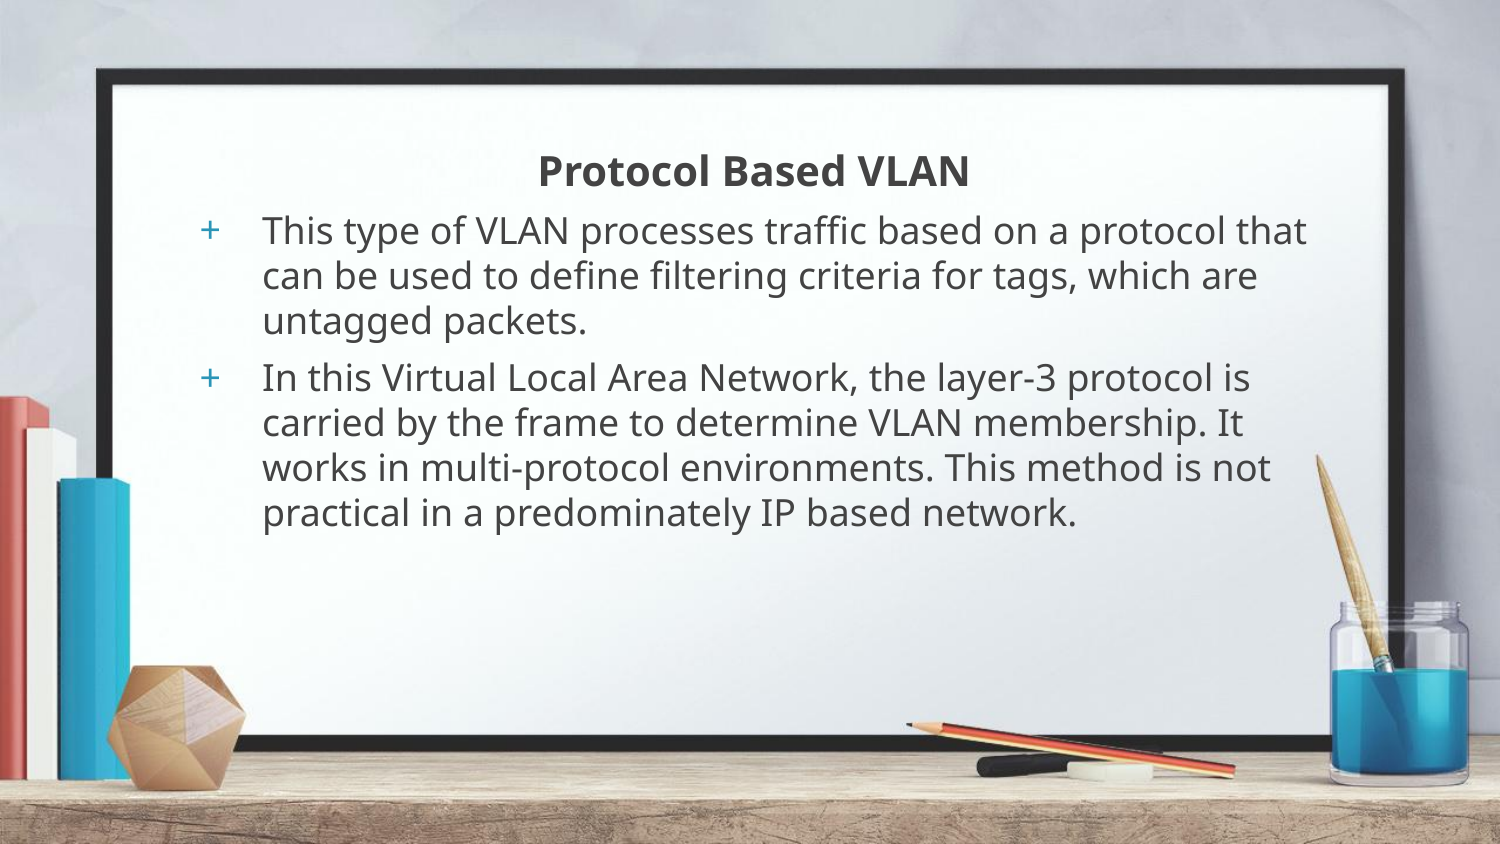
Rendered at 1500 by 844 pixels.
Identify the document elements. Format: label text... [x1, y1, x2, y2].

picture [0, 0, 1500, 844]
list Protocol Based VLAN This type of VLAN processes traffic based on a protocol that can be used to define filtering criteria for tags, which are untagged packets. In this Virtual Local Area Network, the layer-3 protocol is carried by the frame to determine VLAN membership. It works in multi-protocol environments. This method is not practical in a predominately IP based network. [172, 129, 1324, 680]
